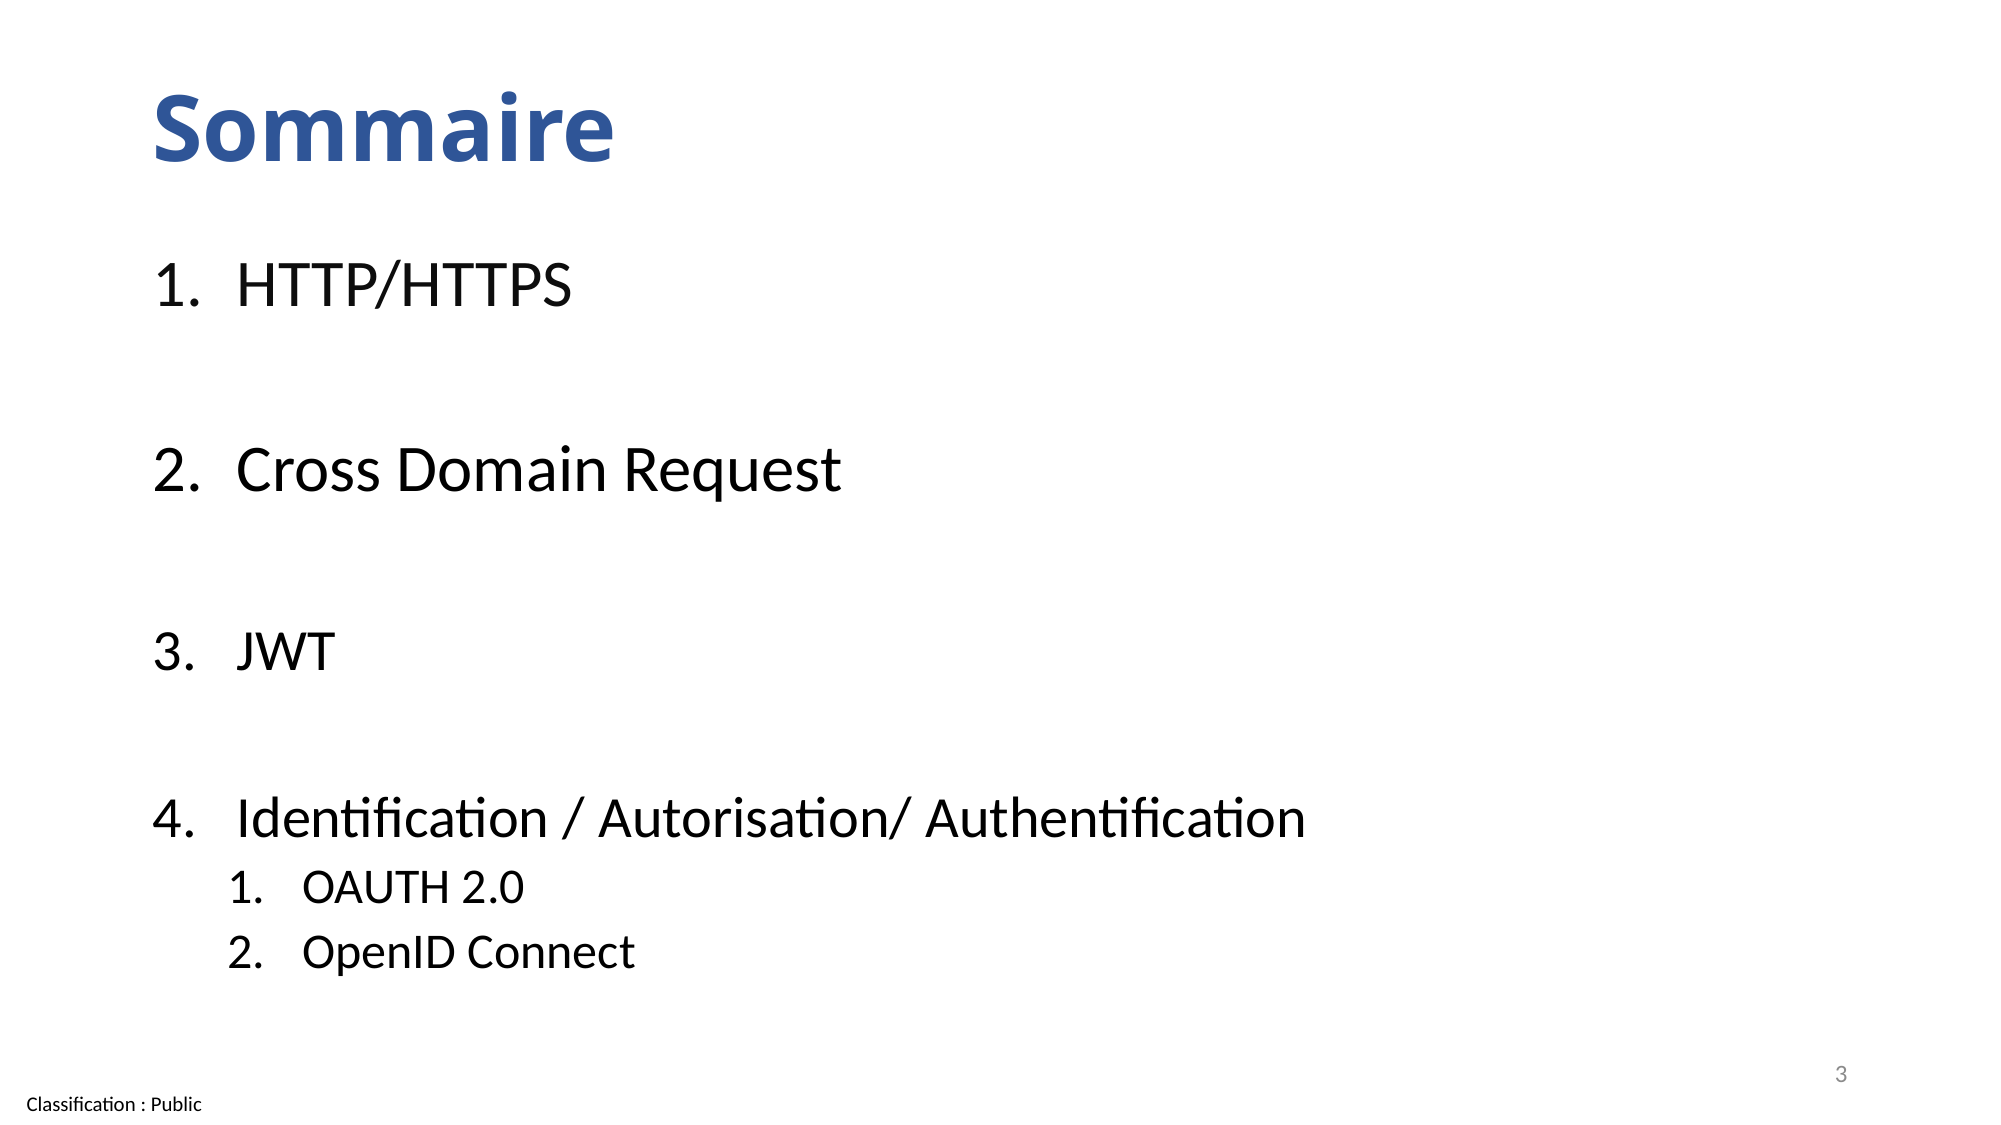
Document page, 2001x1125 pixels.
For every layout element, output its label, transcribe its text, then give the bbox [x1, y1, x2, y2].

slide_number 3 [1412, 1042, 1863, 1103]
list HTTP/HTTPS Cross Domain Request JWT Identification / Autorisation/ Authentification OAUTH 2.0 OpenID Connect [137, 240, 1863, 1095]
title Sommaire [137, 23, 1863, 240]
